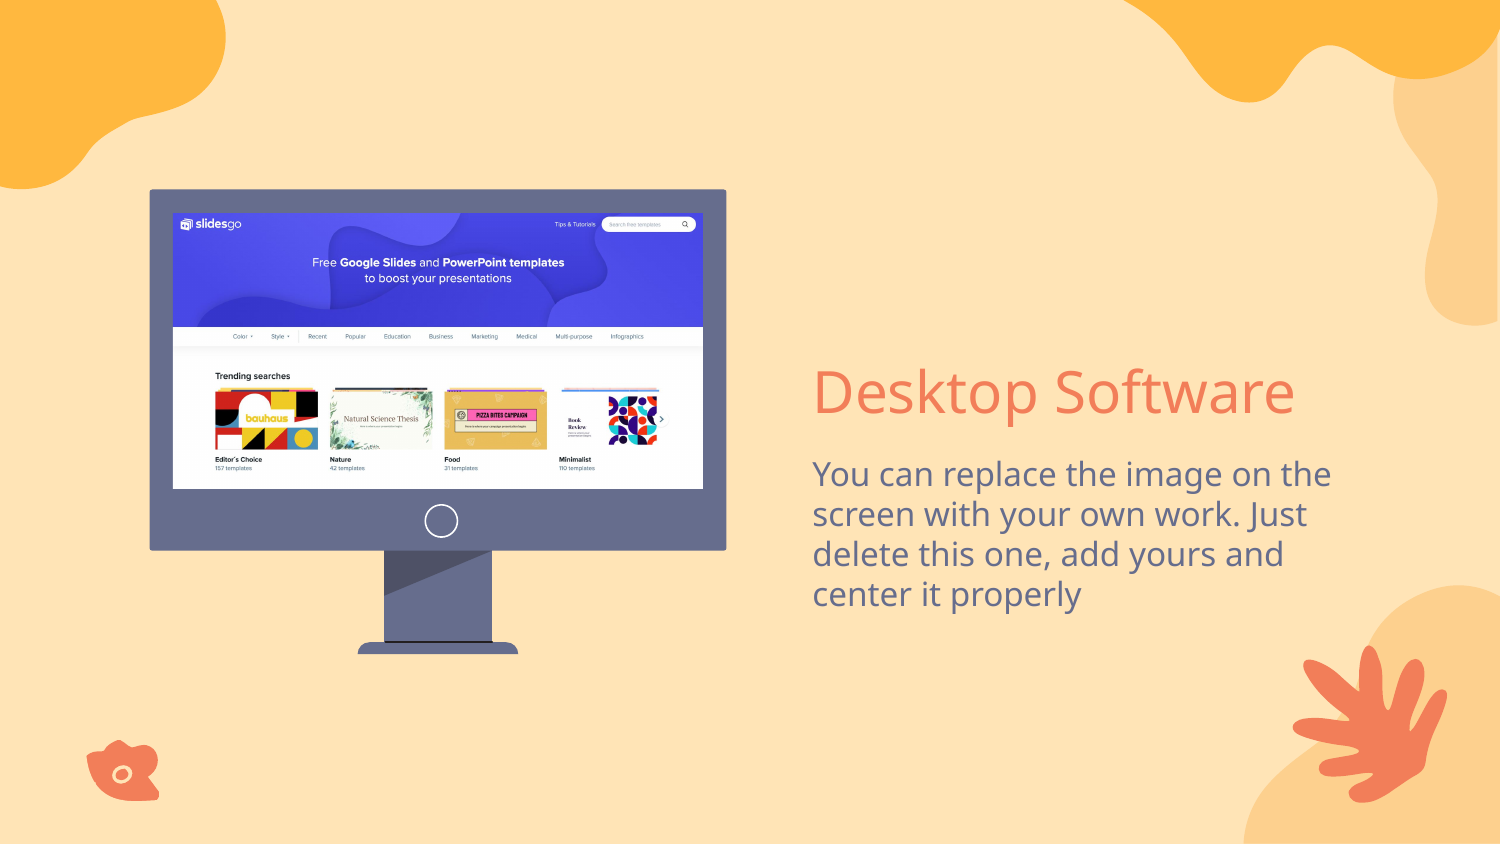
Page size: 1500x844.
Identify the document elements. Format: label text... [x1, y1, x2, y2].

subtitle You can replace the image on the screen with your own work. Just delete this one, add yours and center it properly [797, 438, 1383, 638]
picture [172, 213, 704, 489]
text_box [115, 768, 129, 781]
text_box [149, 189, 727, 655]
text_box [0, 626, 272, 844]
title Desktop Software [797, 241, 1383, 438]
